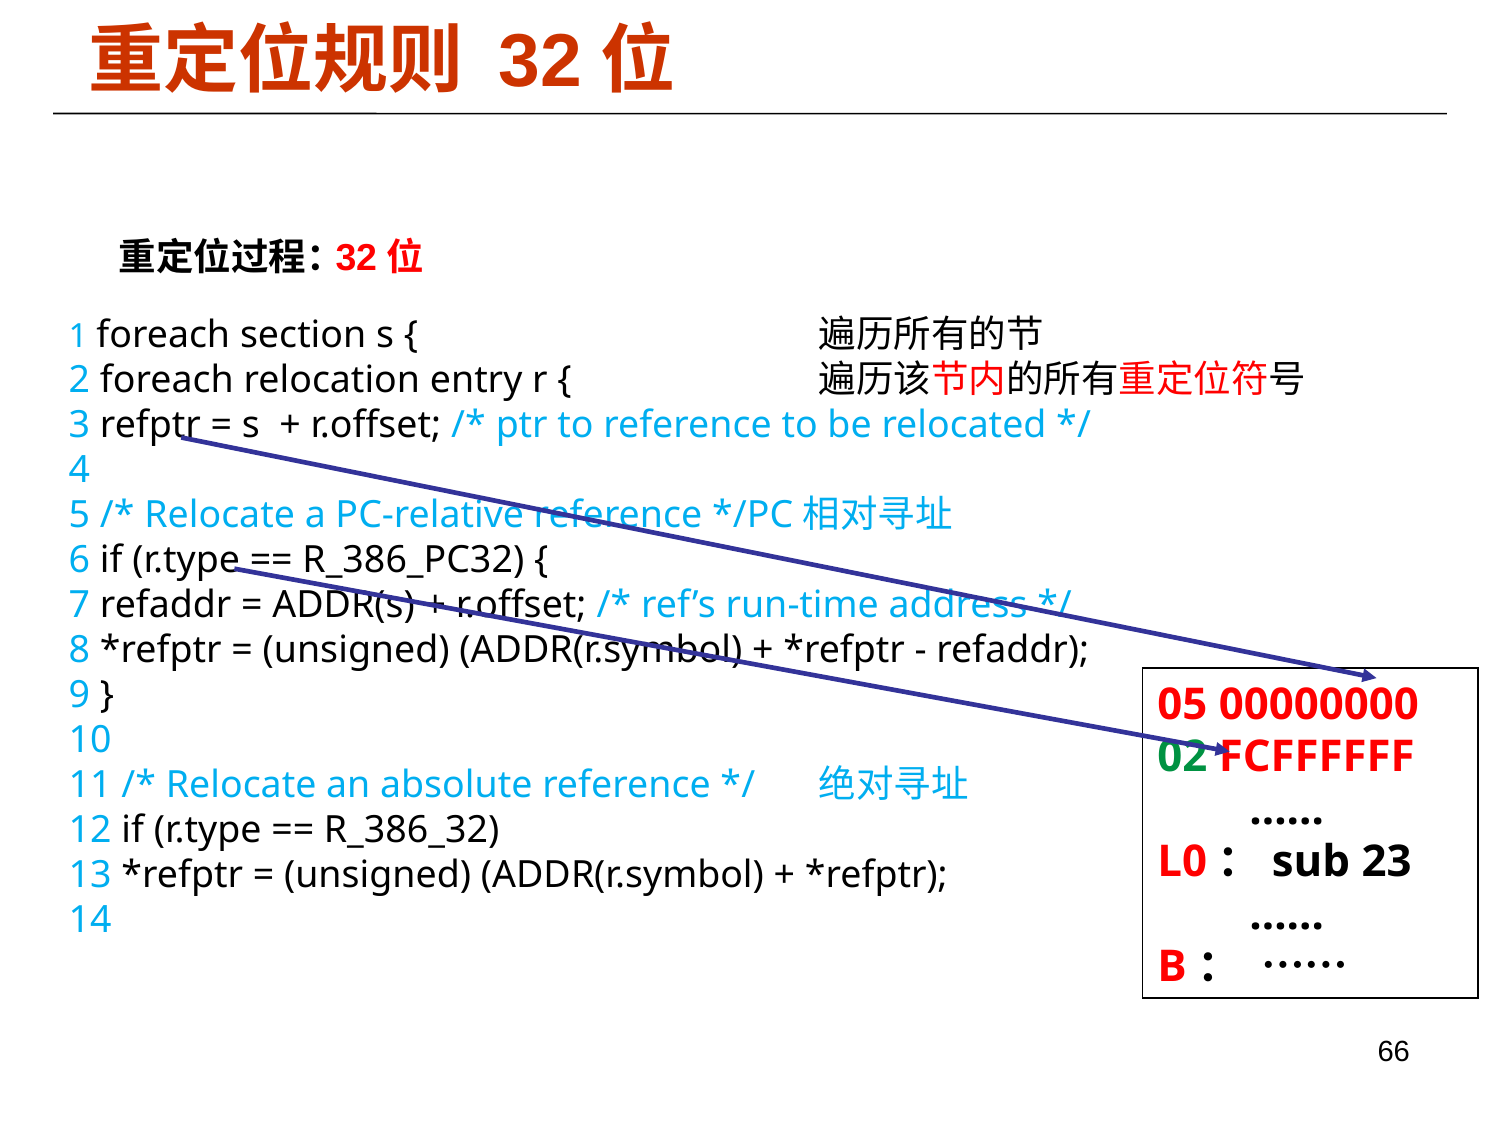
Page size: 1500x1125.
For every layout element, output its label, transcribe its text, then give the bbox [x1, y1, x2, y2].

text_box 重定位规则 32位 [74, 0, 1500, 129]
text_box [181, 437, 1377, 682]
text_box 重定位过程： [103, 225, 320, 285]
text_box [234, 568, 1230, 756]
text_box 05 00000000 02 FCFFFFFF …… L0：sub 23 …… B： …… [1142, 668, 1479, 998]
text_box 32位 [320, 225, 505, 285]
text_box 1 foreach section s { 遍历所有的节 2 foreach relocation entry r { 遍历该节内的所有重定位符号 3 refptr = s + r.offset; /* ptr to reference to be relocated */ 4 5 /* Relocate a PC-relative reference */PC相对寻址 6 if (r.type == R_386_PC32) { 7 refaddr = ADDR(s) + r.offset; /* ref’s run-time address */ 8 *refptr = (unsigned) (ADDR(r.symbol) + *refptr - refaddr); 9 } 10 11 /* Relocate an absolute reference */ 绝对寻址 12 if (r.type == R_386_32) 13 *refptr = (unsigned) (ADDR(r.symbol) + *refptr); 14 [53, 302, 1475, 948]
slide_number 66 [1074, 1024, 1426, 1103]
